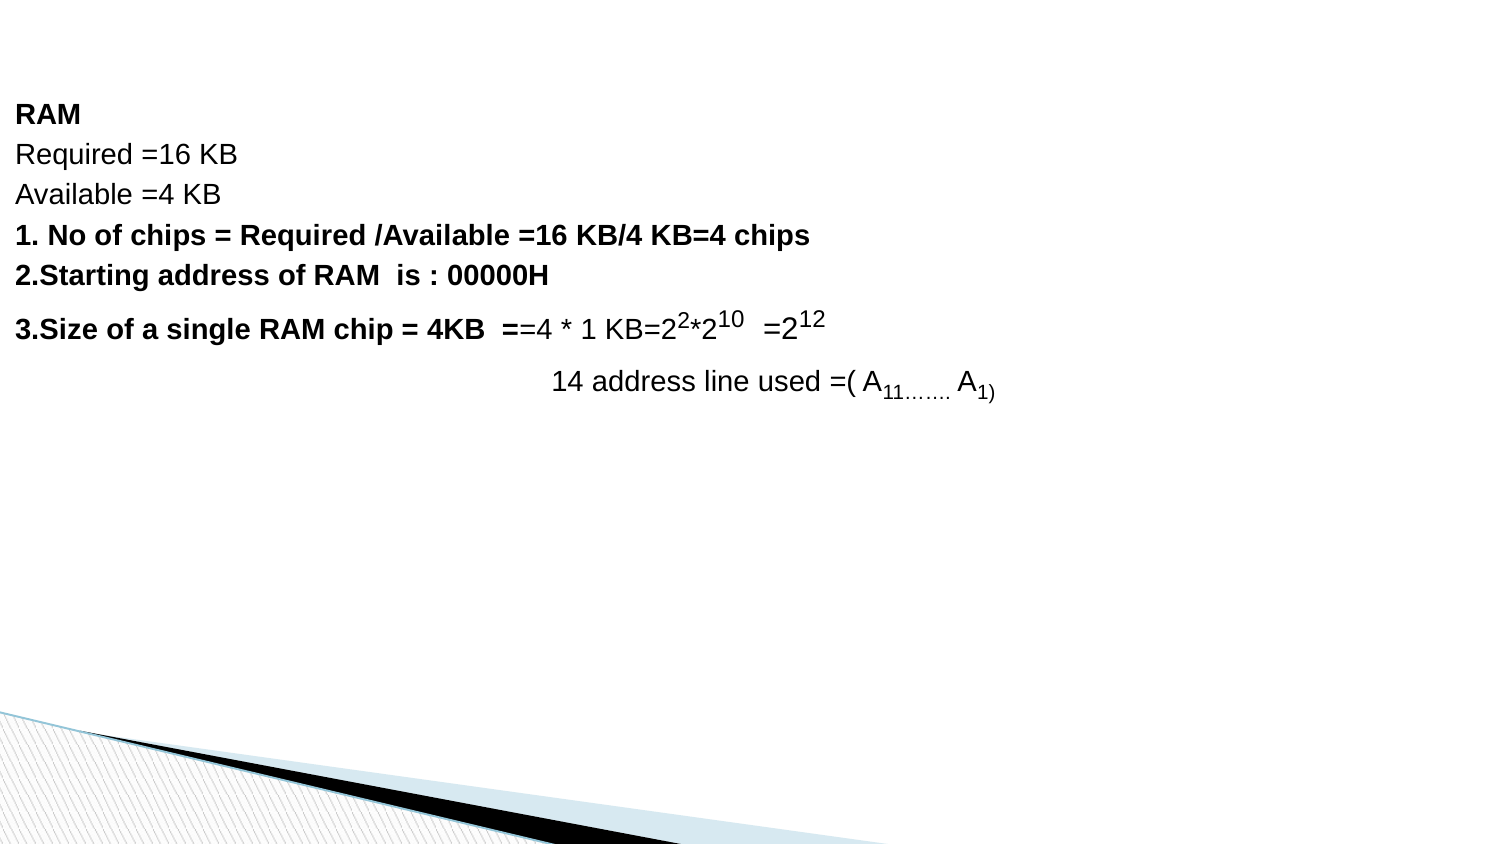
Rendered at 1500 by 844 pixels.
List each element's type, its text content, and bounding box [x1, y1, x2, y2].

text_box RAM Required =16 KB Available =4 KB 1. No of chips = Required /Available =16 KB/4 KB=4 chips 2.Starting address of RAM is : 00000H 3.Size of a single RAM chip = 4KB ==4 * 1 KB=22*210 =212 14 address line used =( A11……. A1) [0, 0, 1456, 419]
